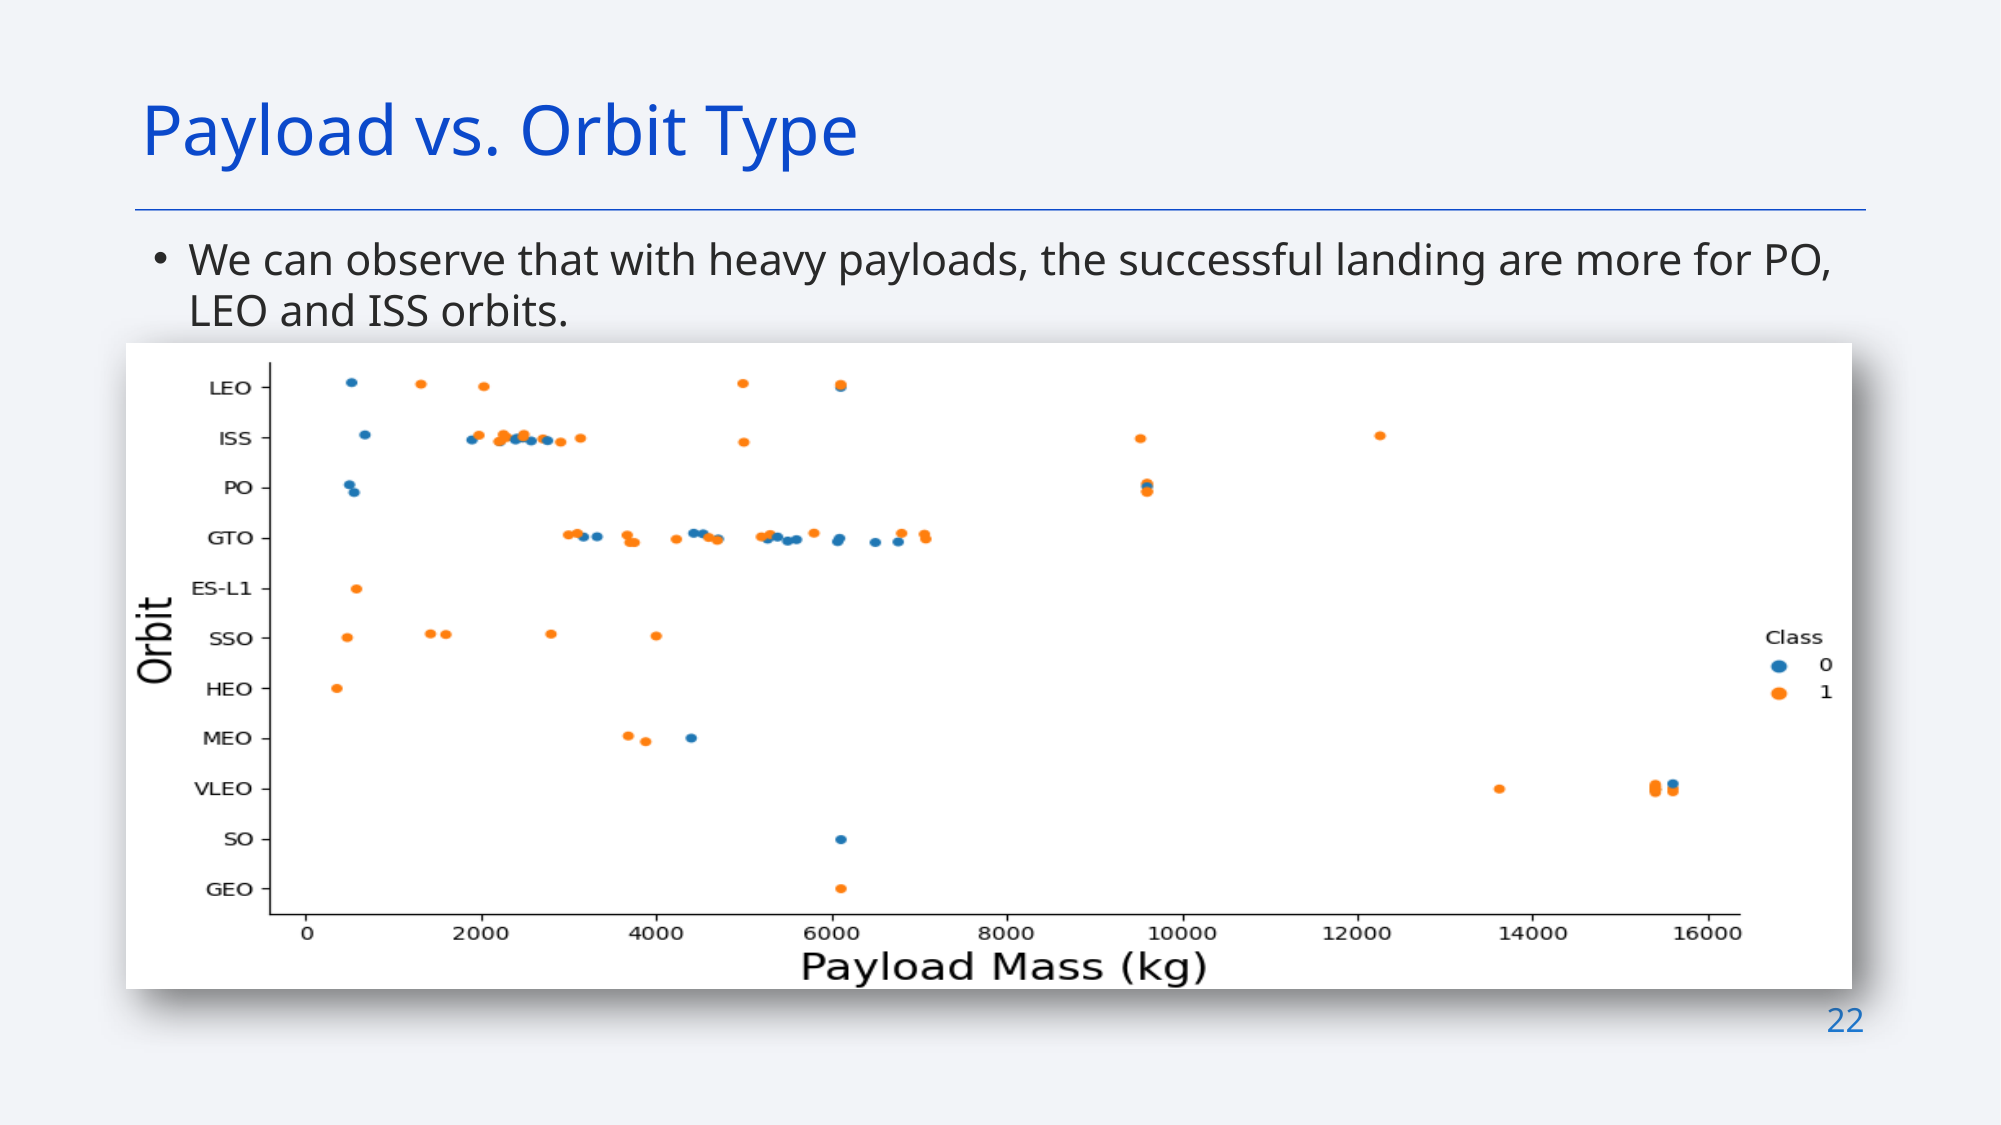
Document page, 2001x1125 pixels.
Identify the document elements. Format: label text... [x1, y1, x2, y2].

text_box Payload vs. Orbit Type [126, 88, 1852, 179]
list We can observe that with heavy payloads, the successful landing are more for PO, LEO and ISS orbits. [138, 224, 1852, 335]
picture [0, 0, 2001, 1125]
slide_number 22 [1429, 1027, 1880, 1055]
